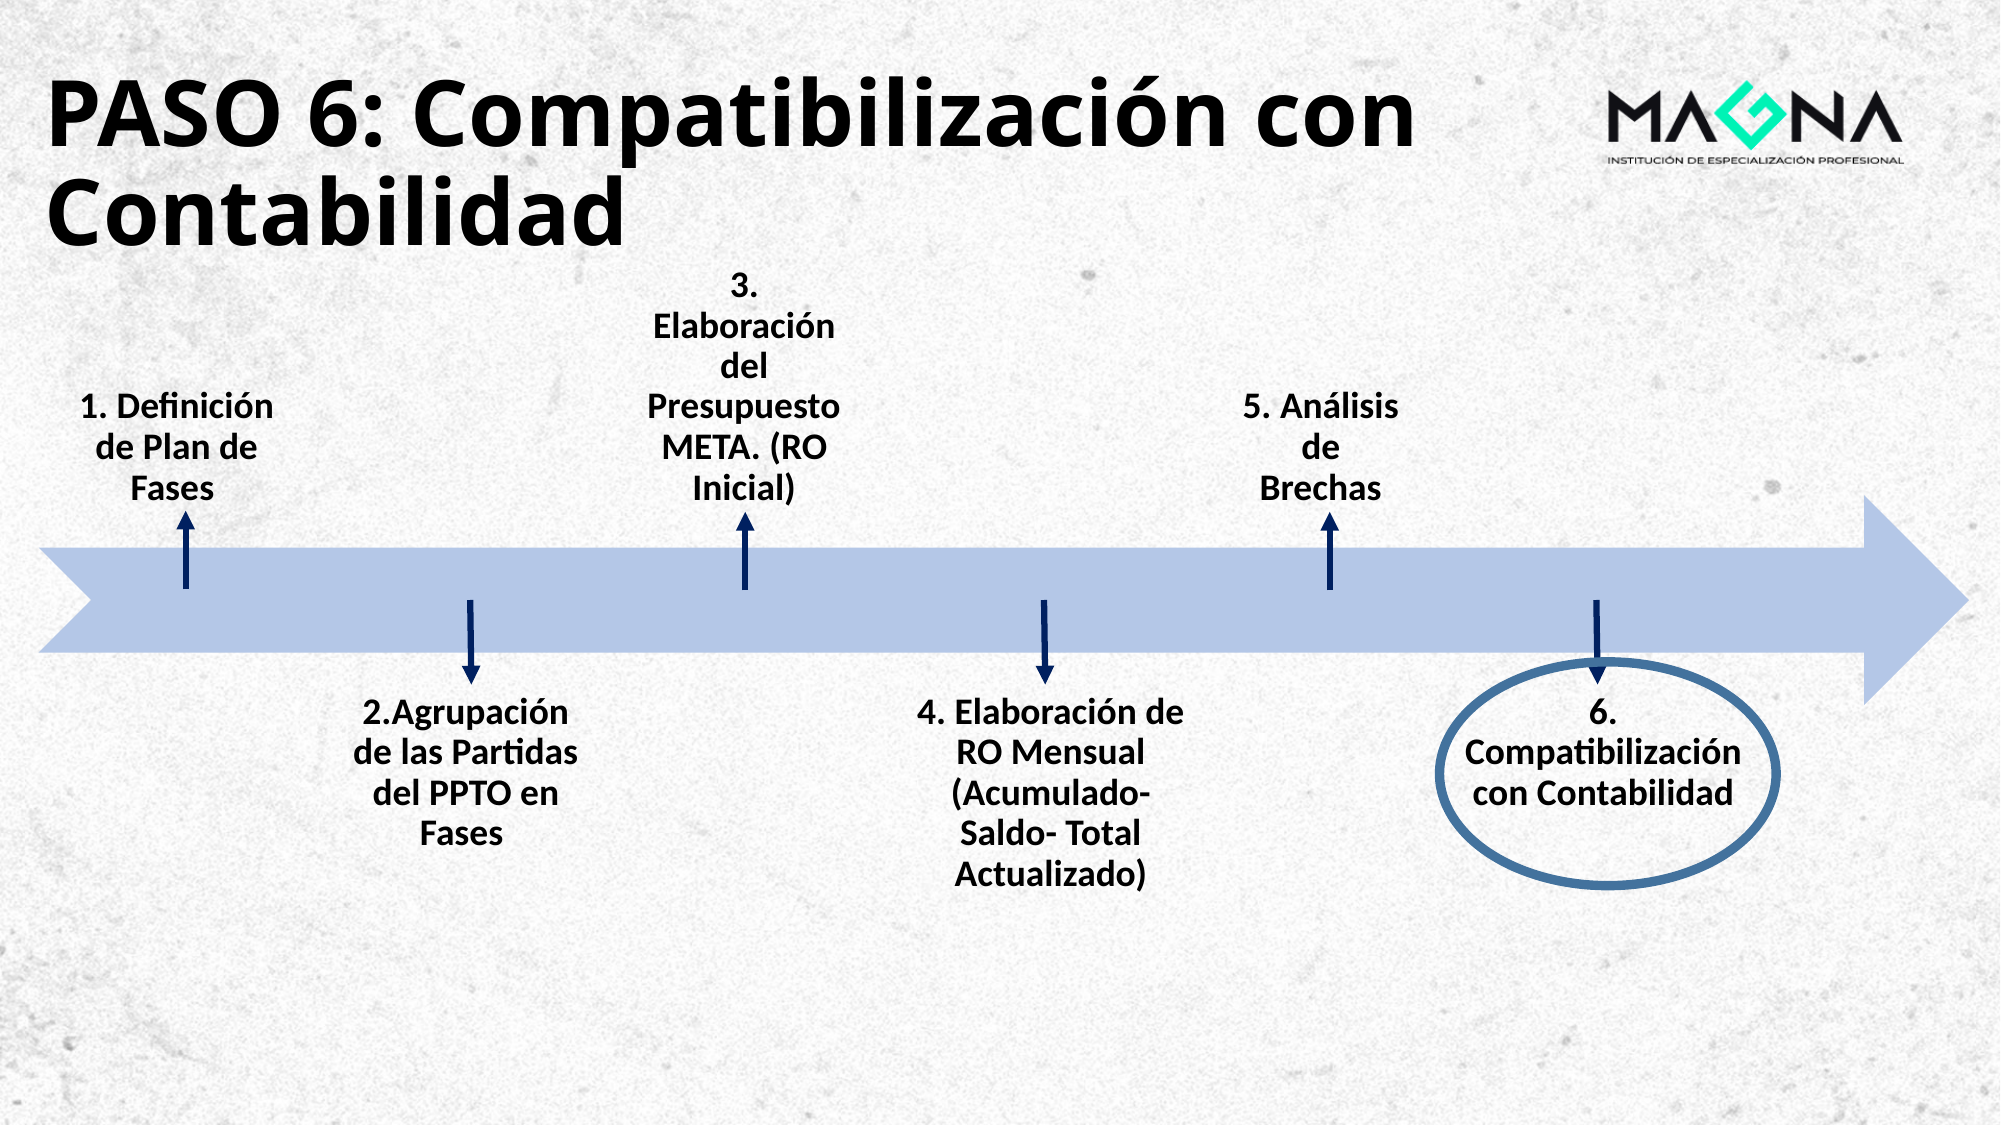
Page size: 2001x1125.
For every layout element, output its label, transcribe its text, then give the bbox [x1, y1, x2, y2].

text_box PASO 6: Compatibilización con Contabilidad [29, 128, 1700, 281]
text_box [38, 245, 1969, 955]
picture [0, 0, 2001, 1125]
